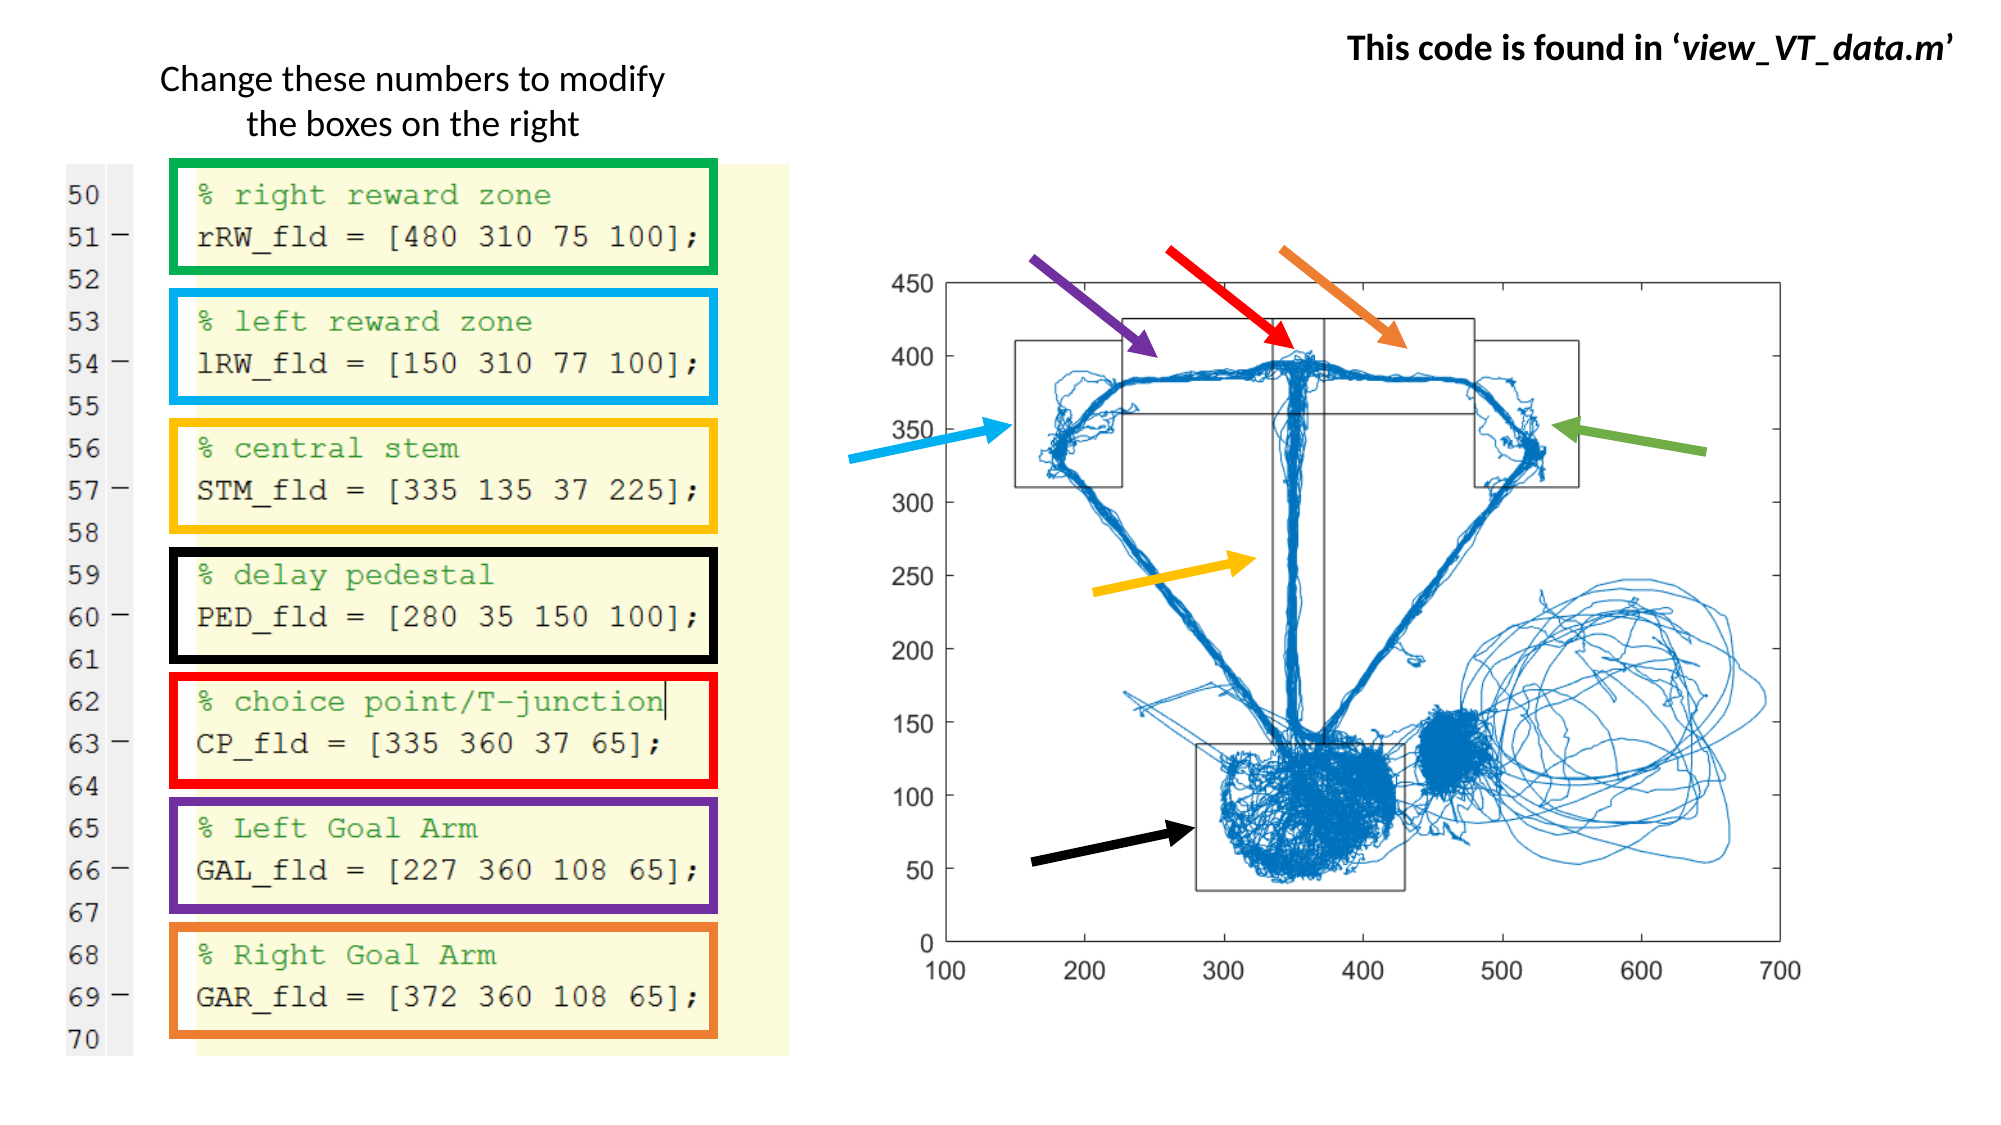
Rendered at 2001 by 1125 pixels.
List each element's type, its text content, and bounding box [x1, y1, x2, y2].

text_box This code is found in ‘view_VT_data.m’ [1301, 15, 2000, 76]
text_box Change these numbers to modify the boxes on the right [124, 46, 702, 151]
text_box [848, 248, 1810, 989]
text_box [66, 163, 790, 1056]
